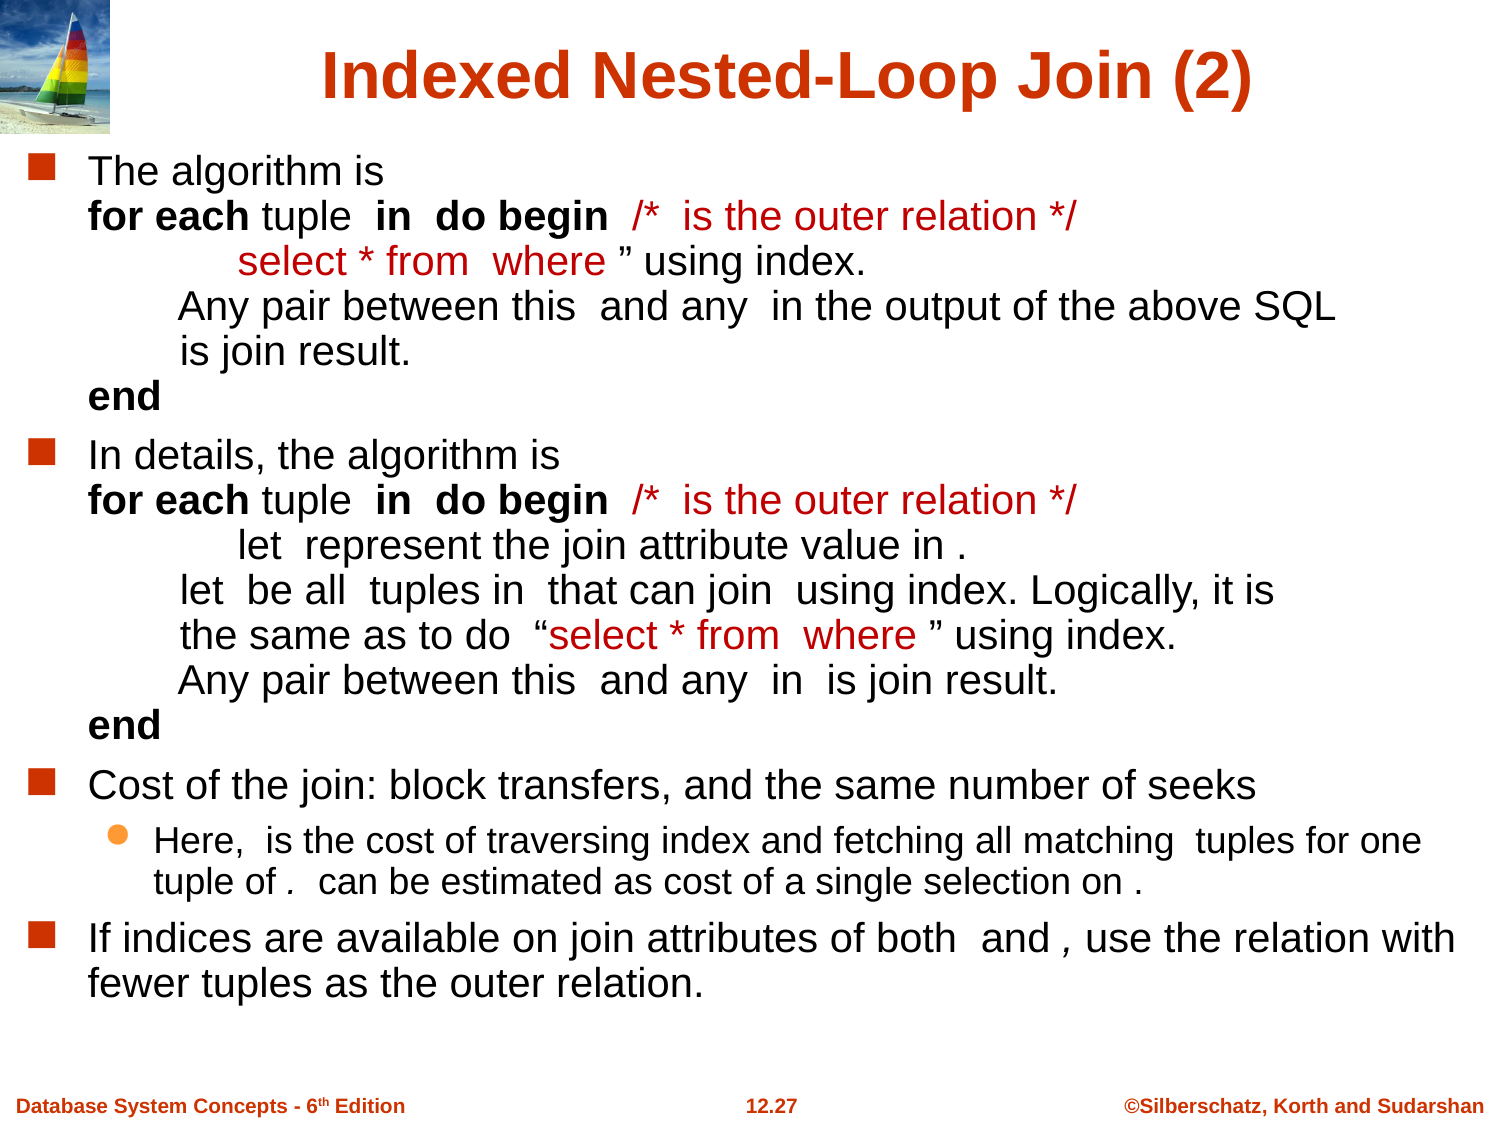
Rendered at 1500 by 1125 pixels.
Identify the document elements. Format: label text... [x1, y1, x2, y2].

picture [0, 0, 110, 134]
title Indexed Nested-Loop Join (2) [125, 18, 1452, 120]
